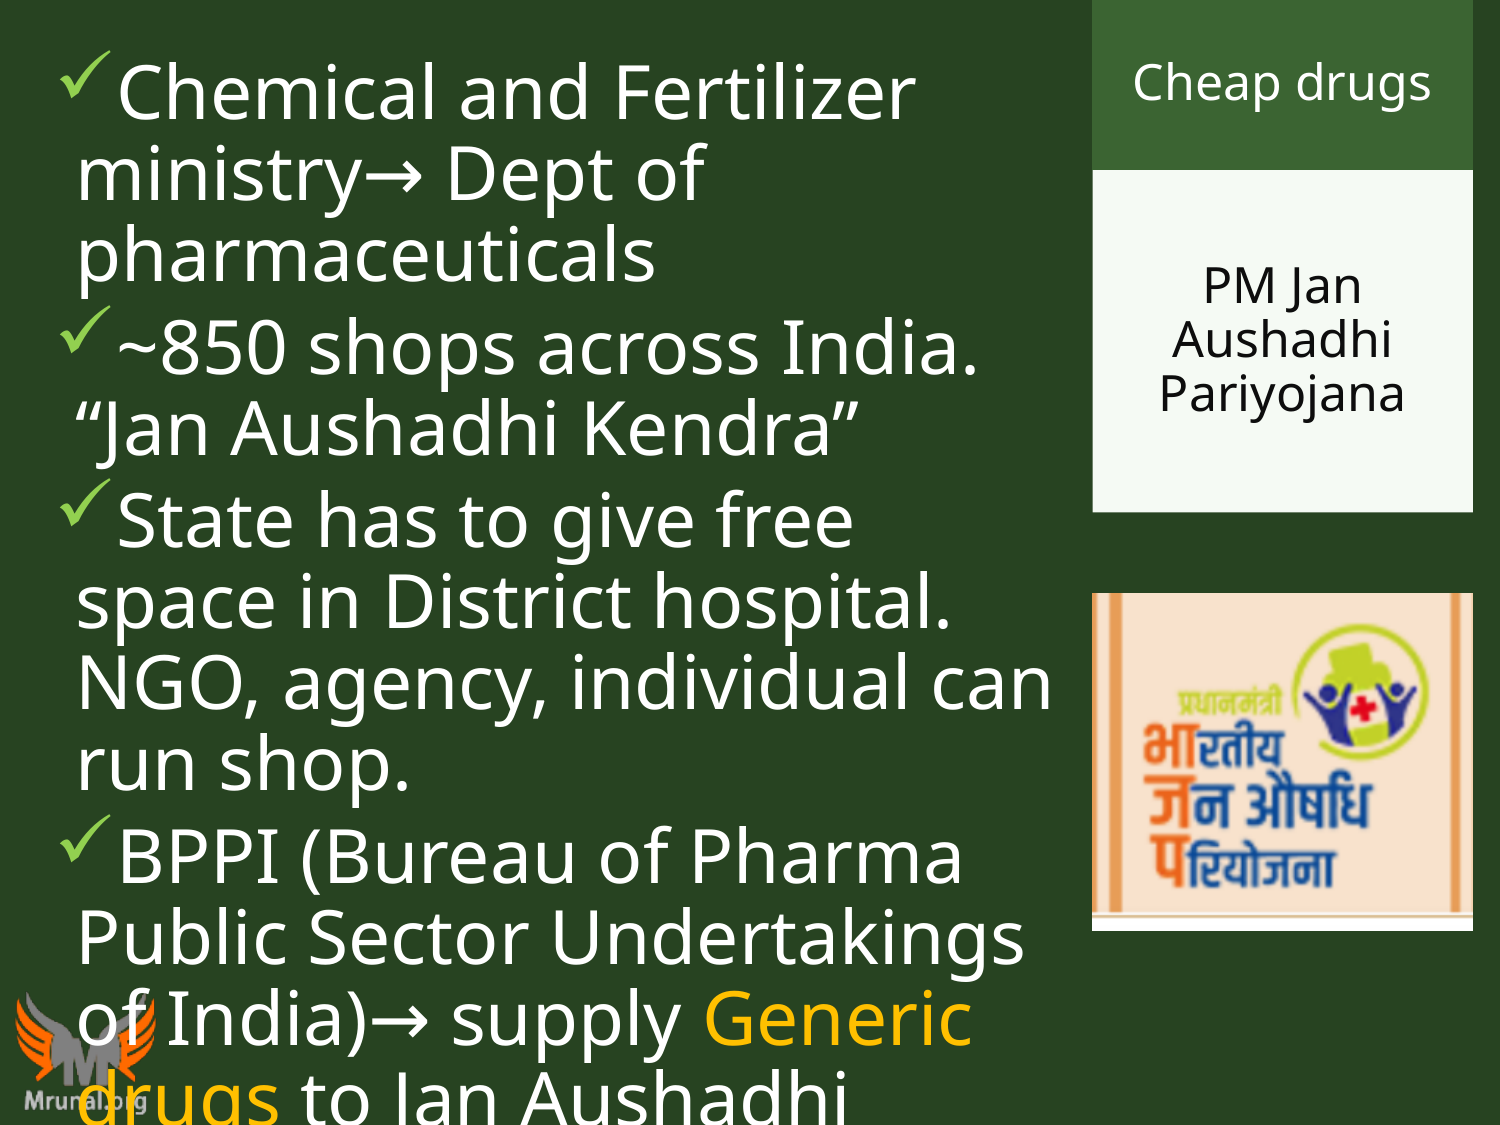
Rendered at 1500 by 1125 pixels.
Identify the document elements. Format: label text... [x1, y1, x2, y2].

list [1092, 593, 1473, 931]
list Cheap drugs [1092, 0, 1473, 170]
list Chemical and Fertilizer ministry→ Dept of pharmaceuticals ~850 shops across India. “Jan Aushadhi Kendra” State has to give free space in District hospital. NGO, agency, individual can run shop. BPPI (Bureau of Pharma Public Sector Undertakings of India)→ supply Generic drugs to Jan Aushadhi Kendra [39, 47, 1086, 1014]
title PM Jan Aushadhi Pariyojana [1092, 170, 1473, 513]
picture [12, 987, 161, 1120]
